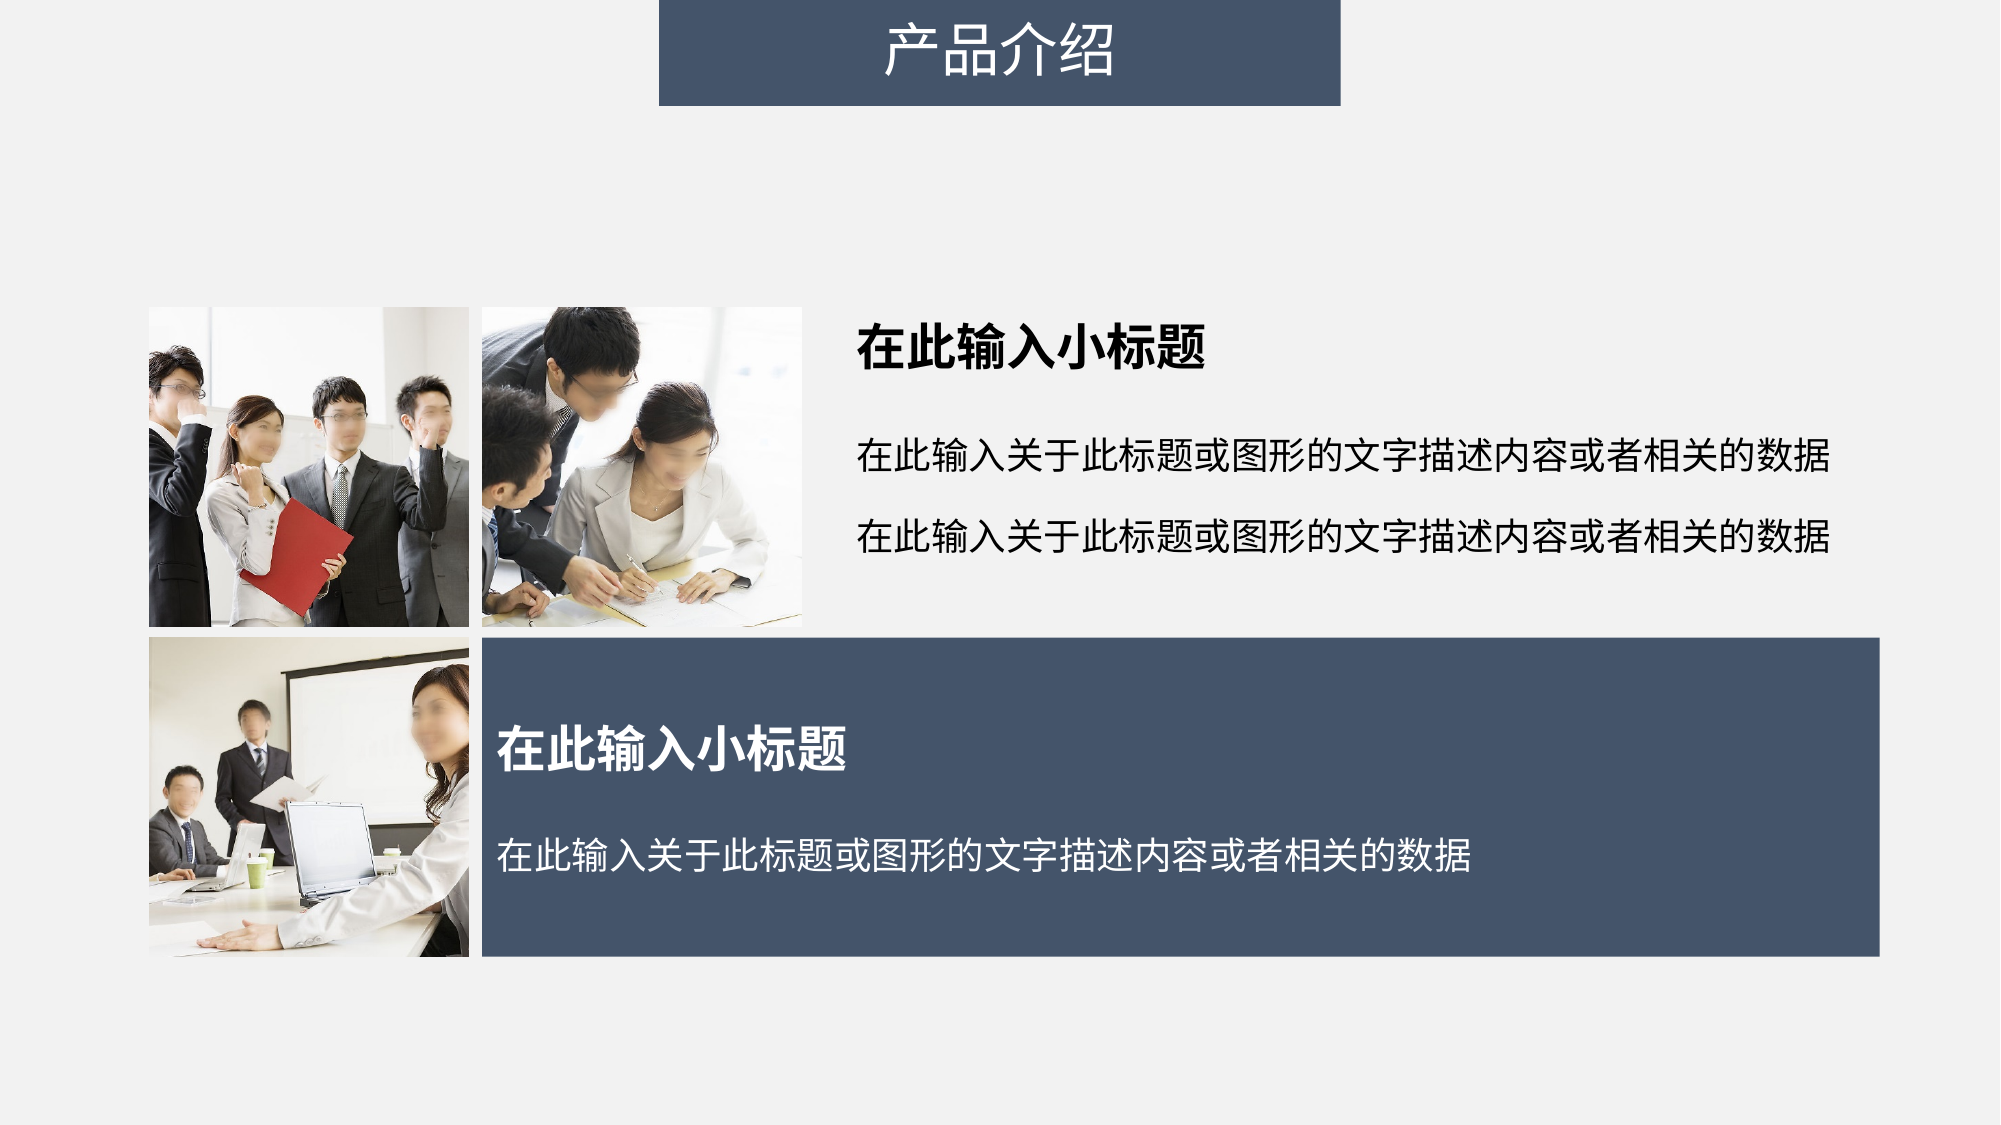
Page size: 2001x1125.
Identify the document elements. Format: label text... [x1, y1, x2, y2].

picture [149, 307, 469, 627]
text_box 在此输入关于此标题或图形的文字描述内容或者相关的数据 [841, 424, 1976, 485]
text_box 在此输入小标题 在此输入关于此标题或图形的文字描述内容或者相关的数据 [481, 636, 1881, 958]
title 产品介绍 [742, 13, 1258, 93]
picture [149, 637, 469, 957]
picture [481, 307, 802, 627]
text_box 在此输入小标题 [841, 308, 1908, 383]
text_box 在此输入关于此标题或图形的文字描述内容或者相关的数据 [841, 505, 1976, 566]
